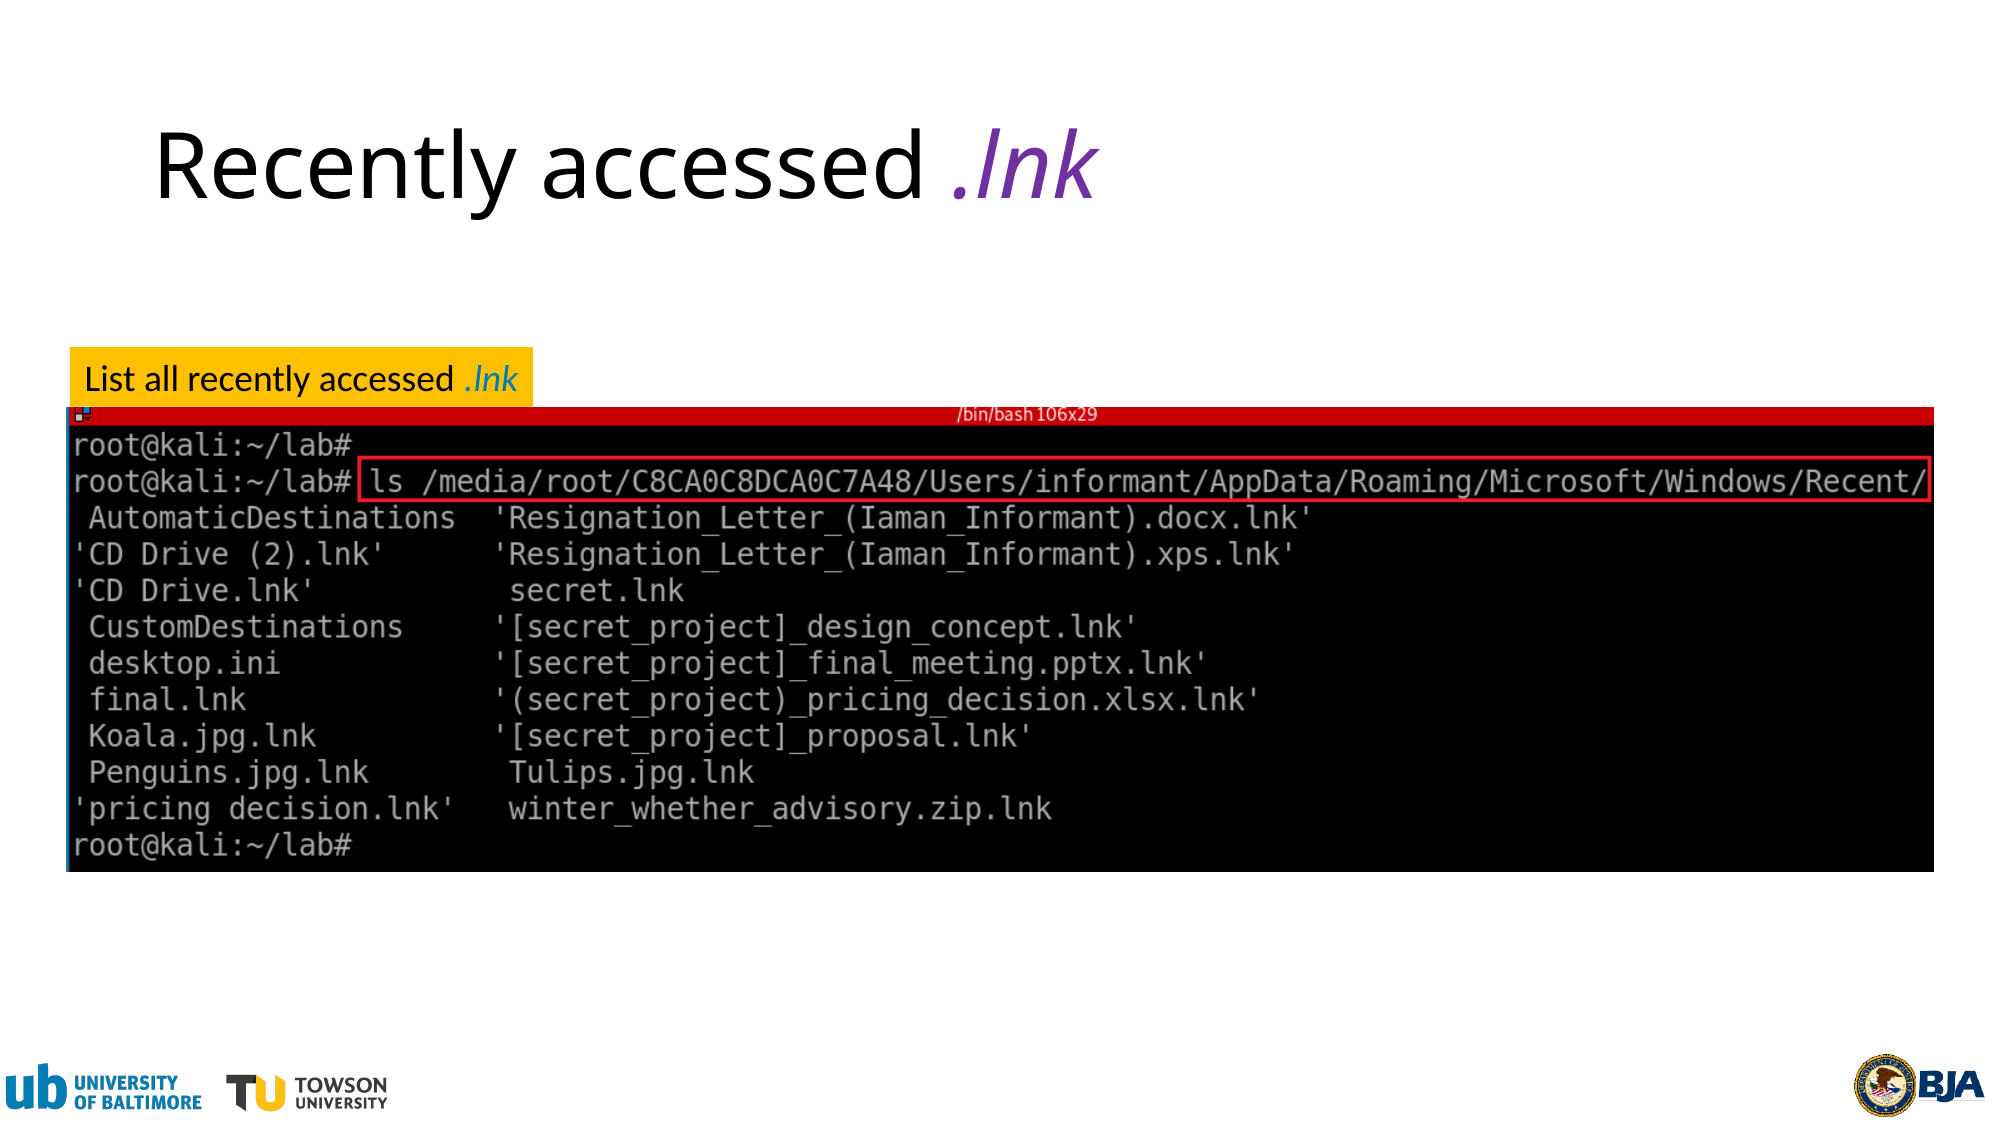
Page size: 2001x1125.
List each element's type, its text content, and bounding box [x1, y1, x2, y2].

title Recently accessed .lnk [137, 59, 1863, 278]
picture [66, 407, 1934, 872]
text_box List all recently accessed .lnk [69, 347, 534, 407]
picture [0, 1031, 407, 1125]
picture [1854, 1054, 1986, 1117]
